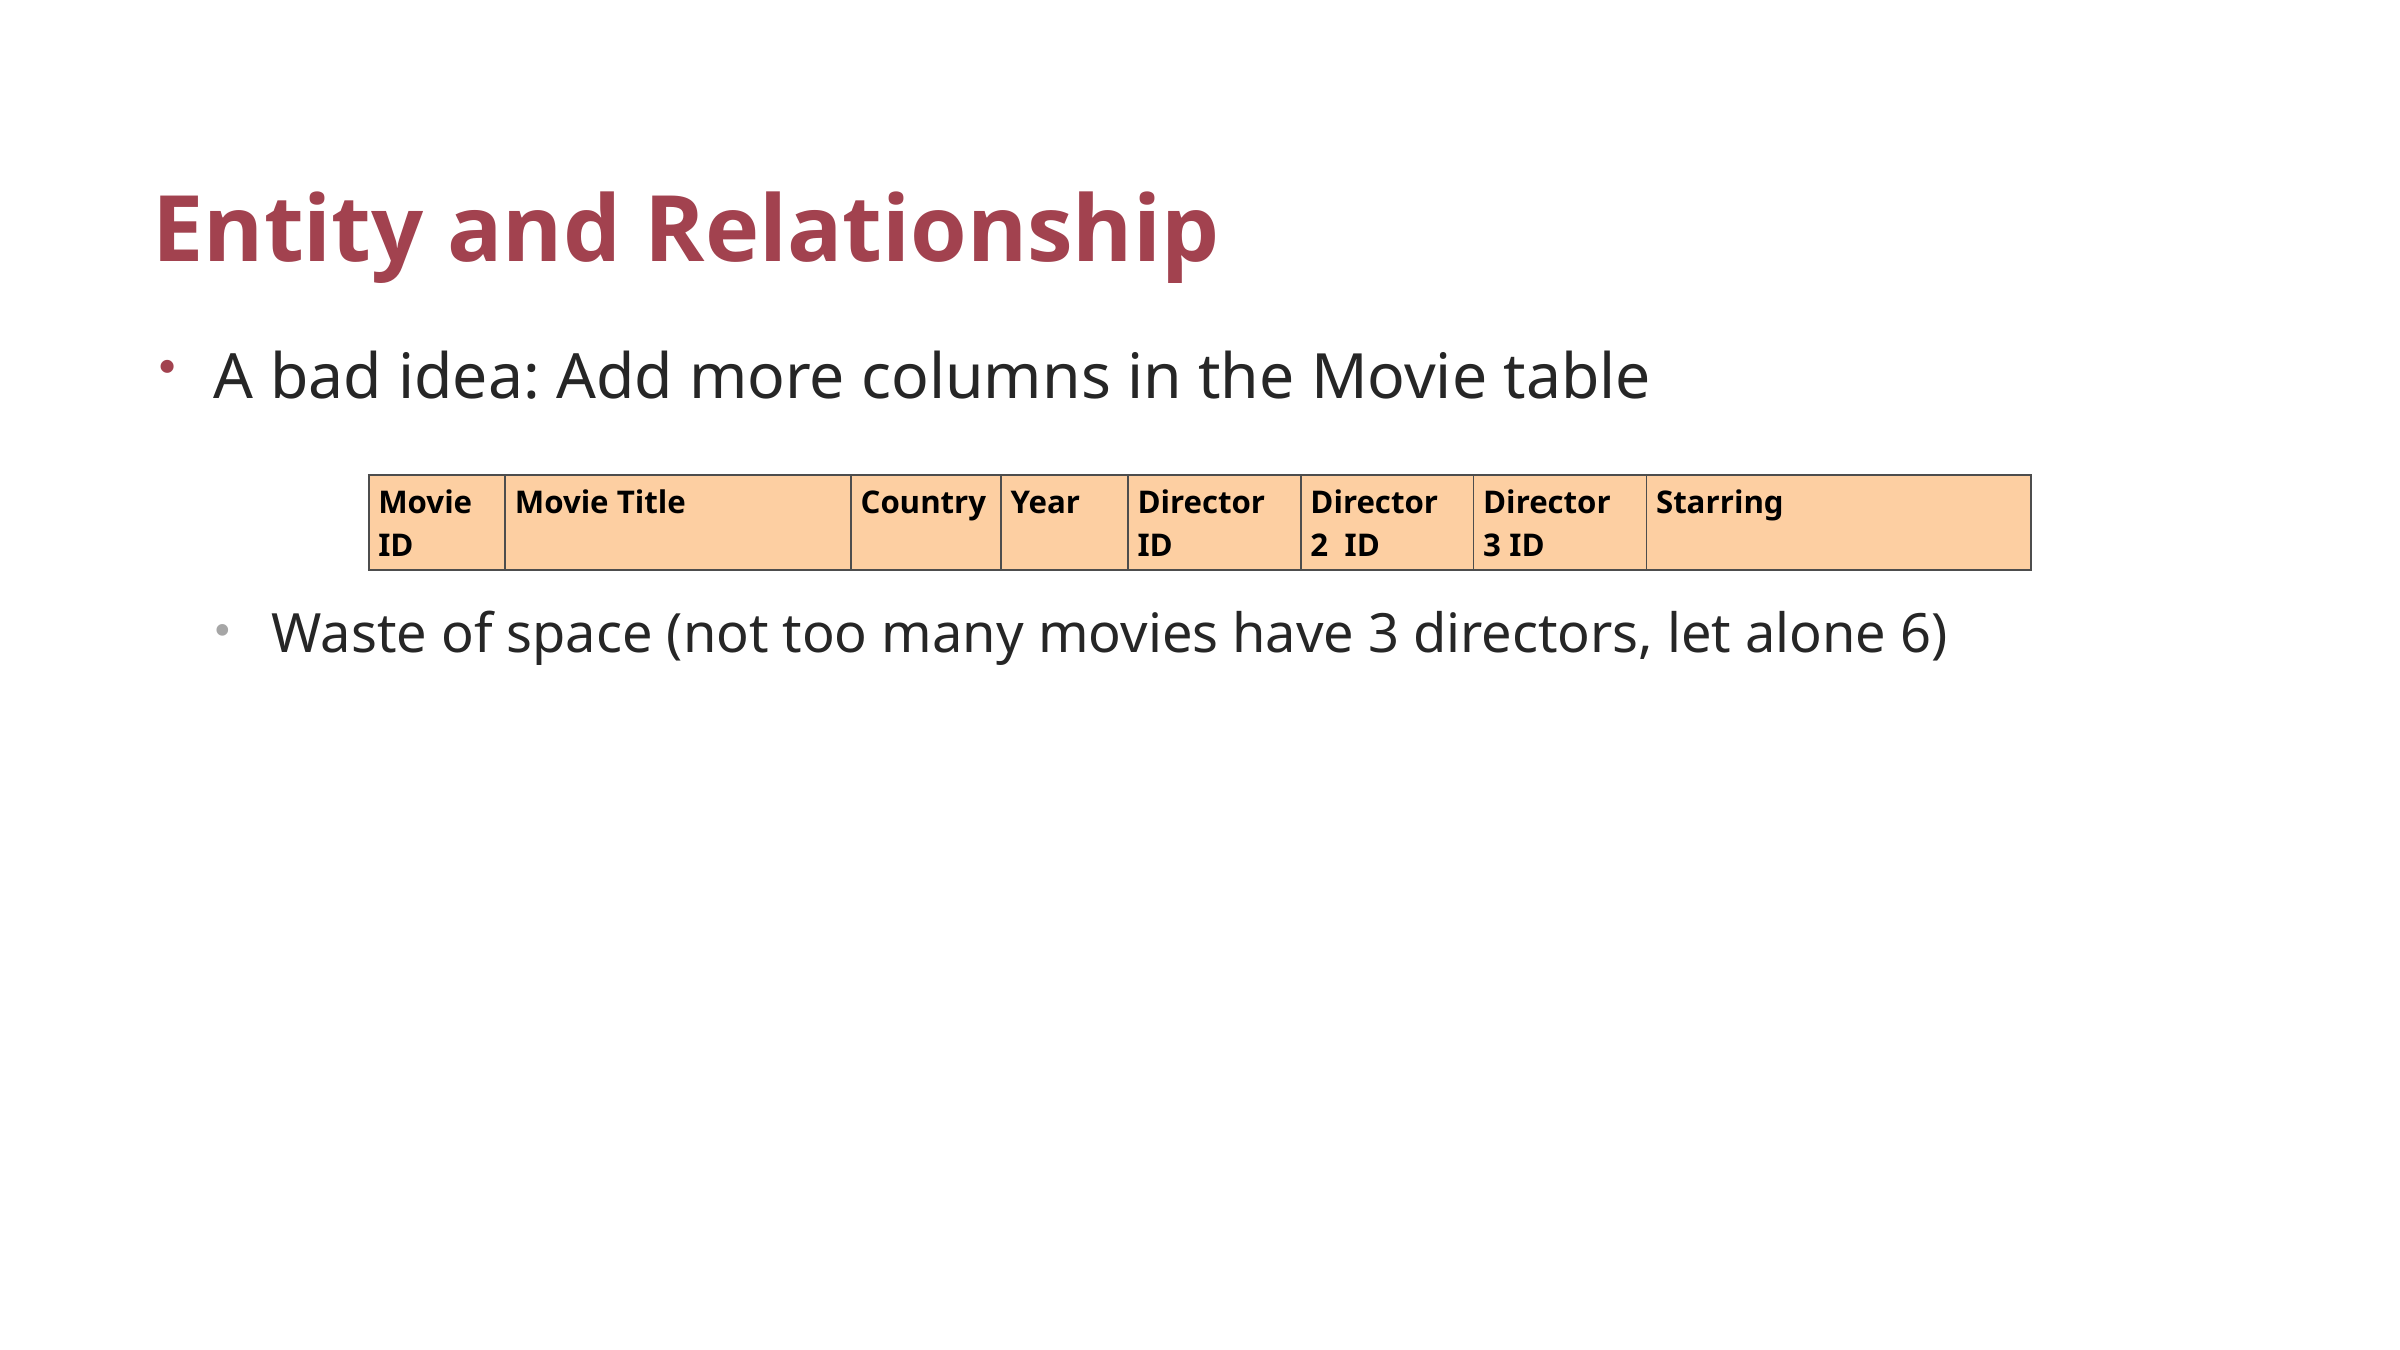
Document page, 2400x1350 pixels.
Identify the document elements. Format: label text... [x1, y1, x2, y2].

table_header Movie Title [506, 476, 850, 569]
table_header Director 3 ID [1474, 476, 1646, 569]
table_header Movie ID [370, 476, 504, 569]
table_header Year [1002, 476, 1127, 569]
table_header Starring [1647, 476, 2030, 569]
table_header Country [852, 476, 1000, 569]
table_header Director ID [1129, 476, 1300, 569]
table_header Director 2 ID [1302, 476, 1473, 569]
title Entity and Relationship [137, 54, 2263, 288]
list A bad idea: Add more columns in the Movie table Waste of space (not too many movies have 3 directors, let alone 6) [137, 324, 2263, 1200]
